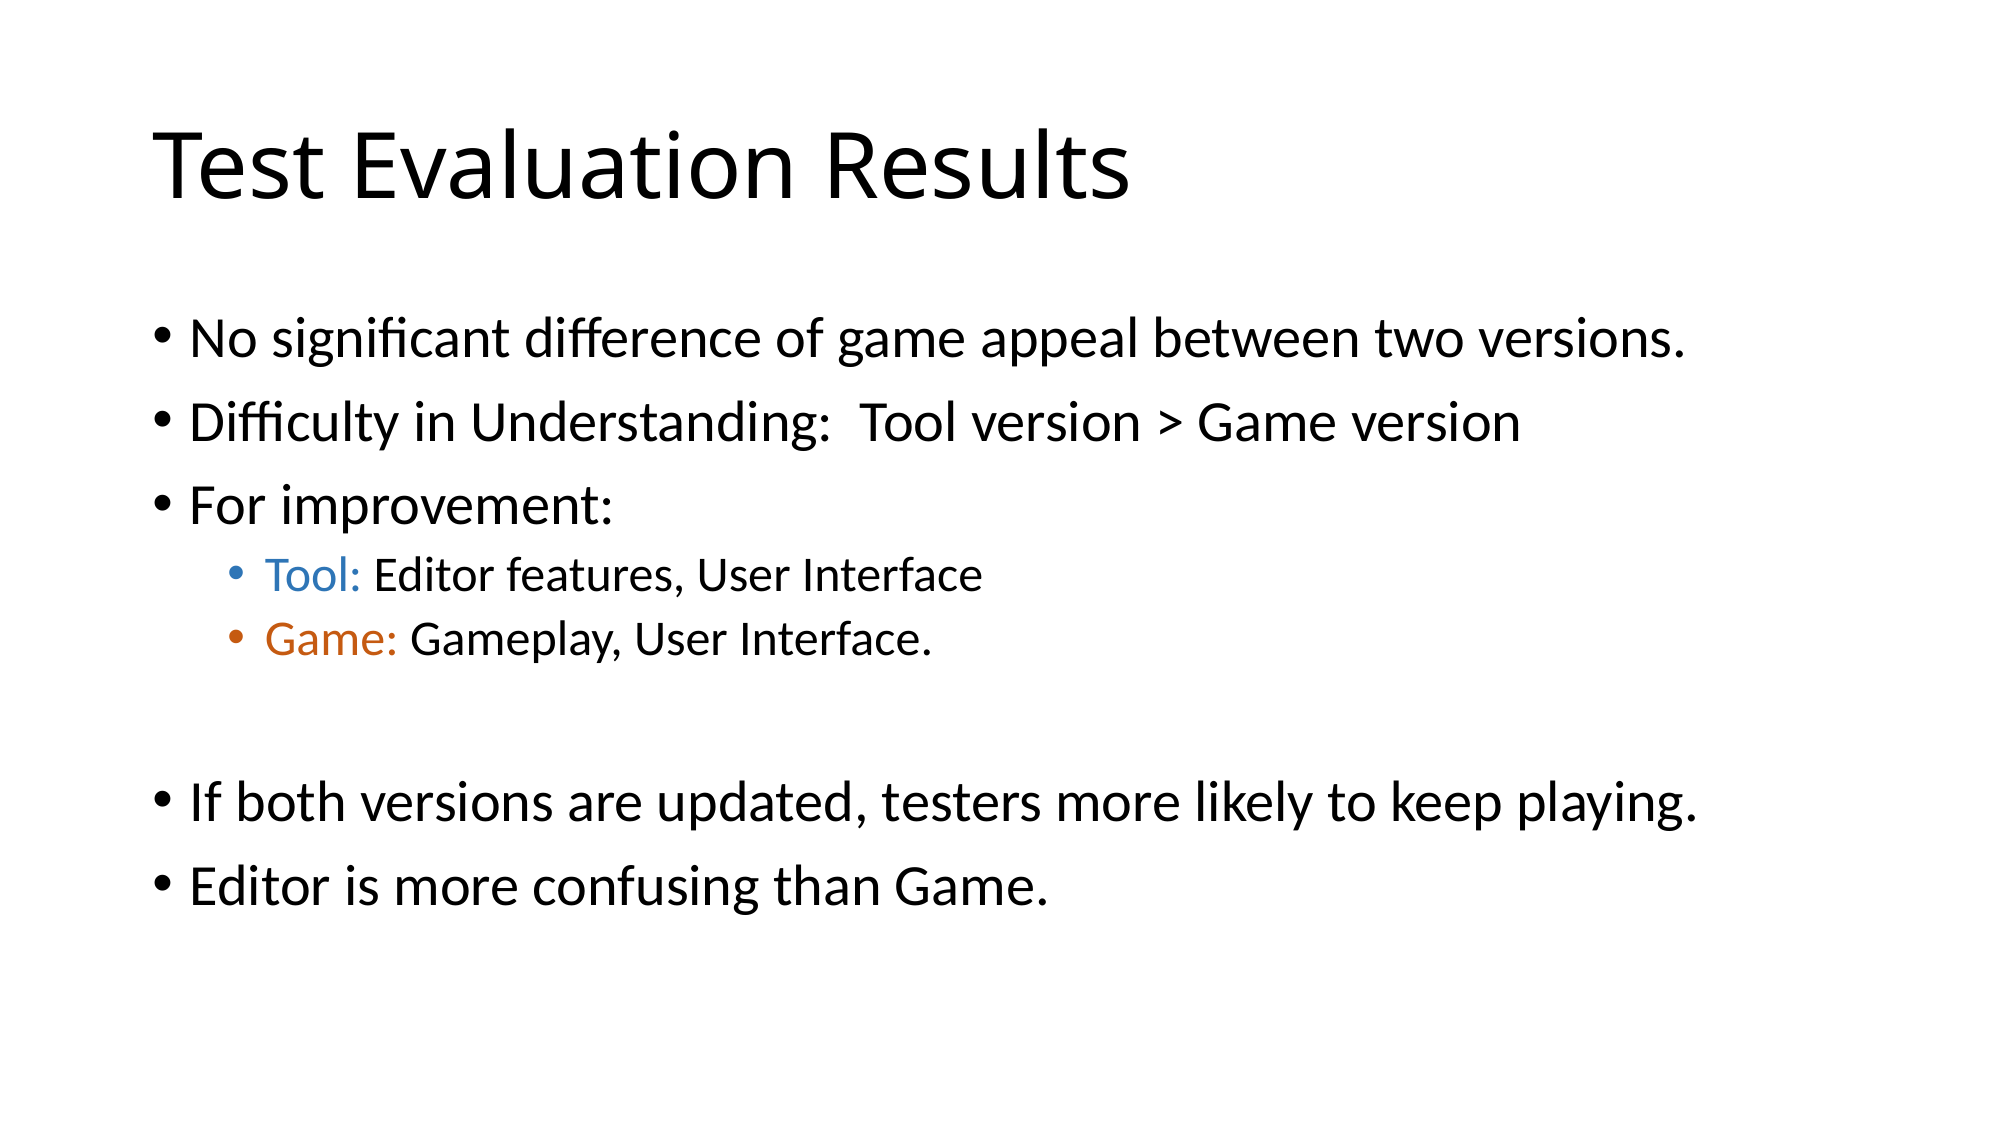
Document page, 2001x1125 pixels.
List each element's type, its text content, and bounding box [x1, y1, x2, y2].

title Test Evaluation Results [137, 59, 1863, 278]
list No significant difference of game appeal between two versions. Difficulty in Understanding: Tool version > Game version For improvement: Tool: Editor features, User Interface Game: Gameplay, User Interface. If both versions are updated, testers more likely to keep playing. Editor is more confusing than Game. [137, 299, 1863, 1014]
